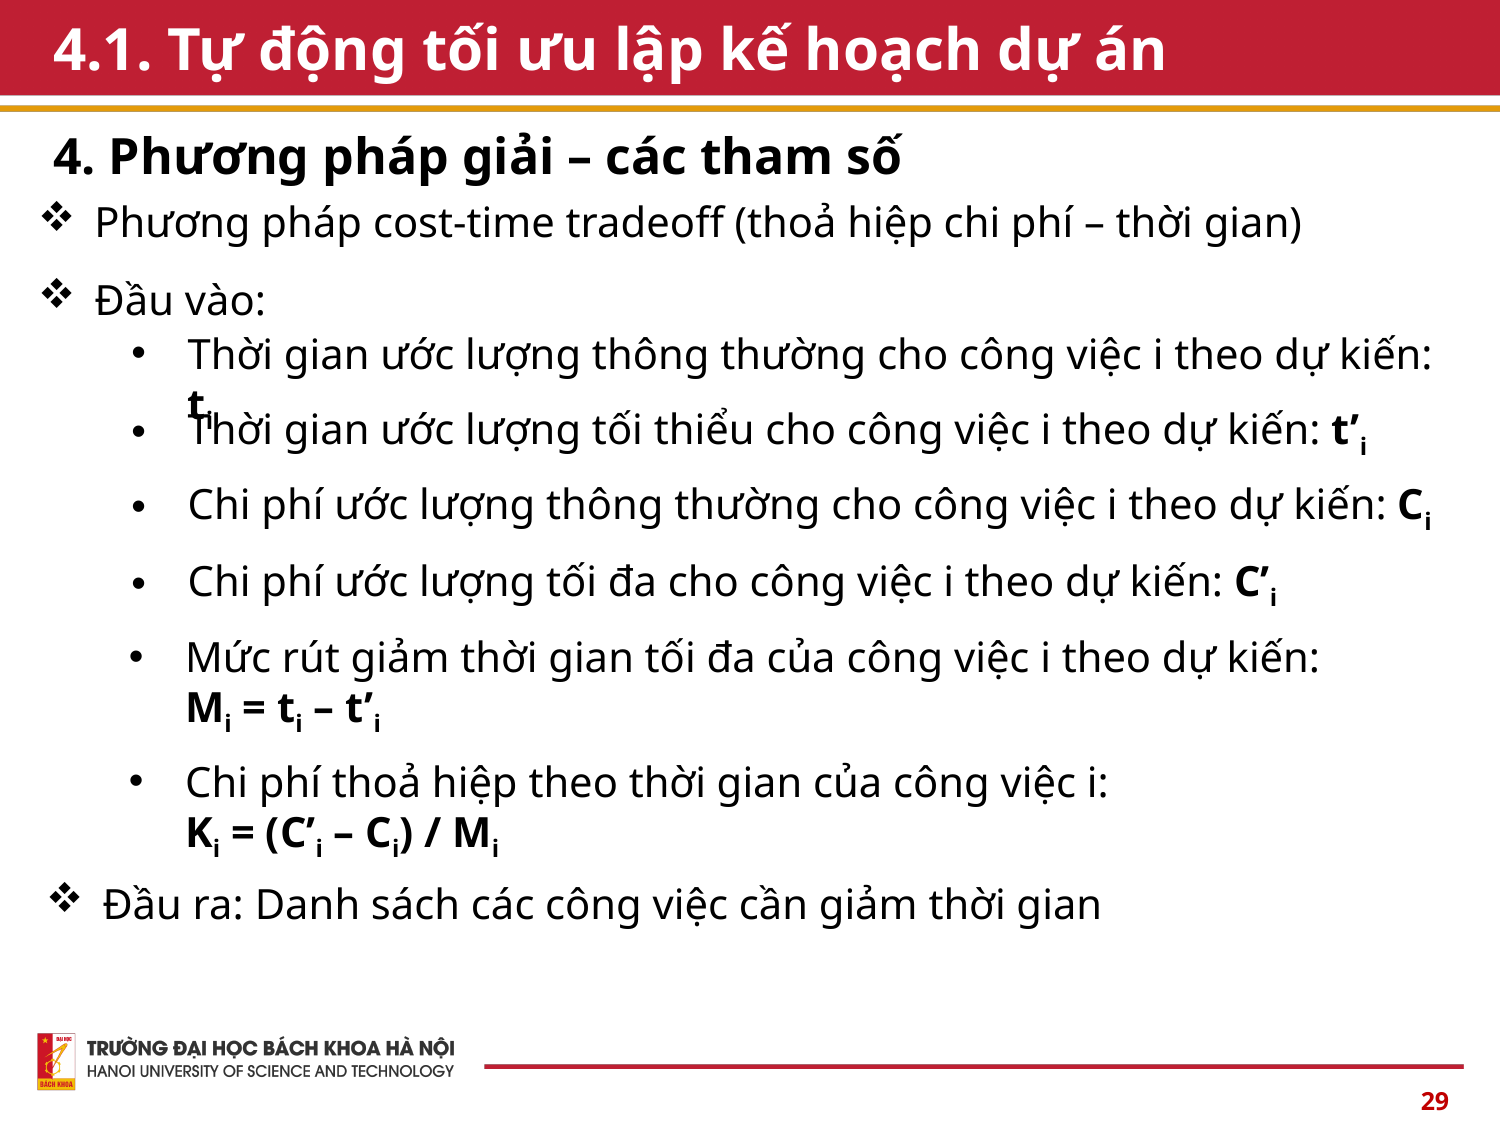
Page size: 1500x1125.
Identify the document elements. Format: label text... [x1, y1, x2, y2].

picture [0, 0, 1500, 1125]
text_box Mức rút giảm thời gian tối đa của công việc i theo dự kiến: Mi = ti – t’i [39, 623, 1447, 746]
slide_number 29 [1126, 1078, 1464, 1125]
text_box Đầu vào: [23, 266, 1431, 331]
text_box Chi phí ước lượng tối đa cho công việc i theo dự kiến: C’i [41, 547, 1449, 619]
text_box Chi phí thoả hiệp theo thời gian của công việc i: Ki = (C’i – Ci) / Mi [39, 748, 1447, 870]
text_box Chi phí ước lượng thông thường cho công việc i theo dự kiến: Ci [41, 470, 1449, 543]
list 4. Phương pháp giải – các tham số [38, 86, 1185, 181]
text_box Phương pháp cost-time tradeoff (thoả hiệp chi phí – thời gian) [23, 188, 1431, 254]
text_box Thời gian ước lượng thông thường cho công việc i theo dự kiến: ti [41, 320, 1449, 395]
title 4.1. Tự động tối ưu lập kế hoạch dự án [38, 12, 1462, 87]
text_box Đầu ra: Danh sách các công việc cần giảm thời gian [31, 870, 1439, 936]
text_box Thời gian ước lượng tối thiểu cho công việc i theo dự kiến: t’i [41, 395, 1449, 467]
